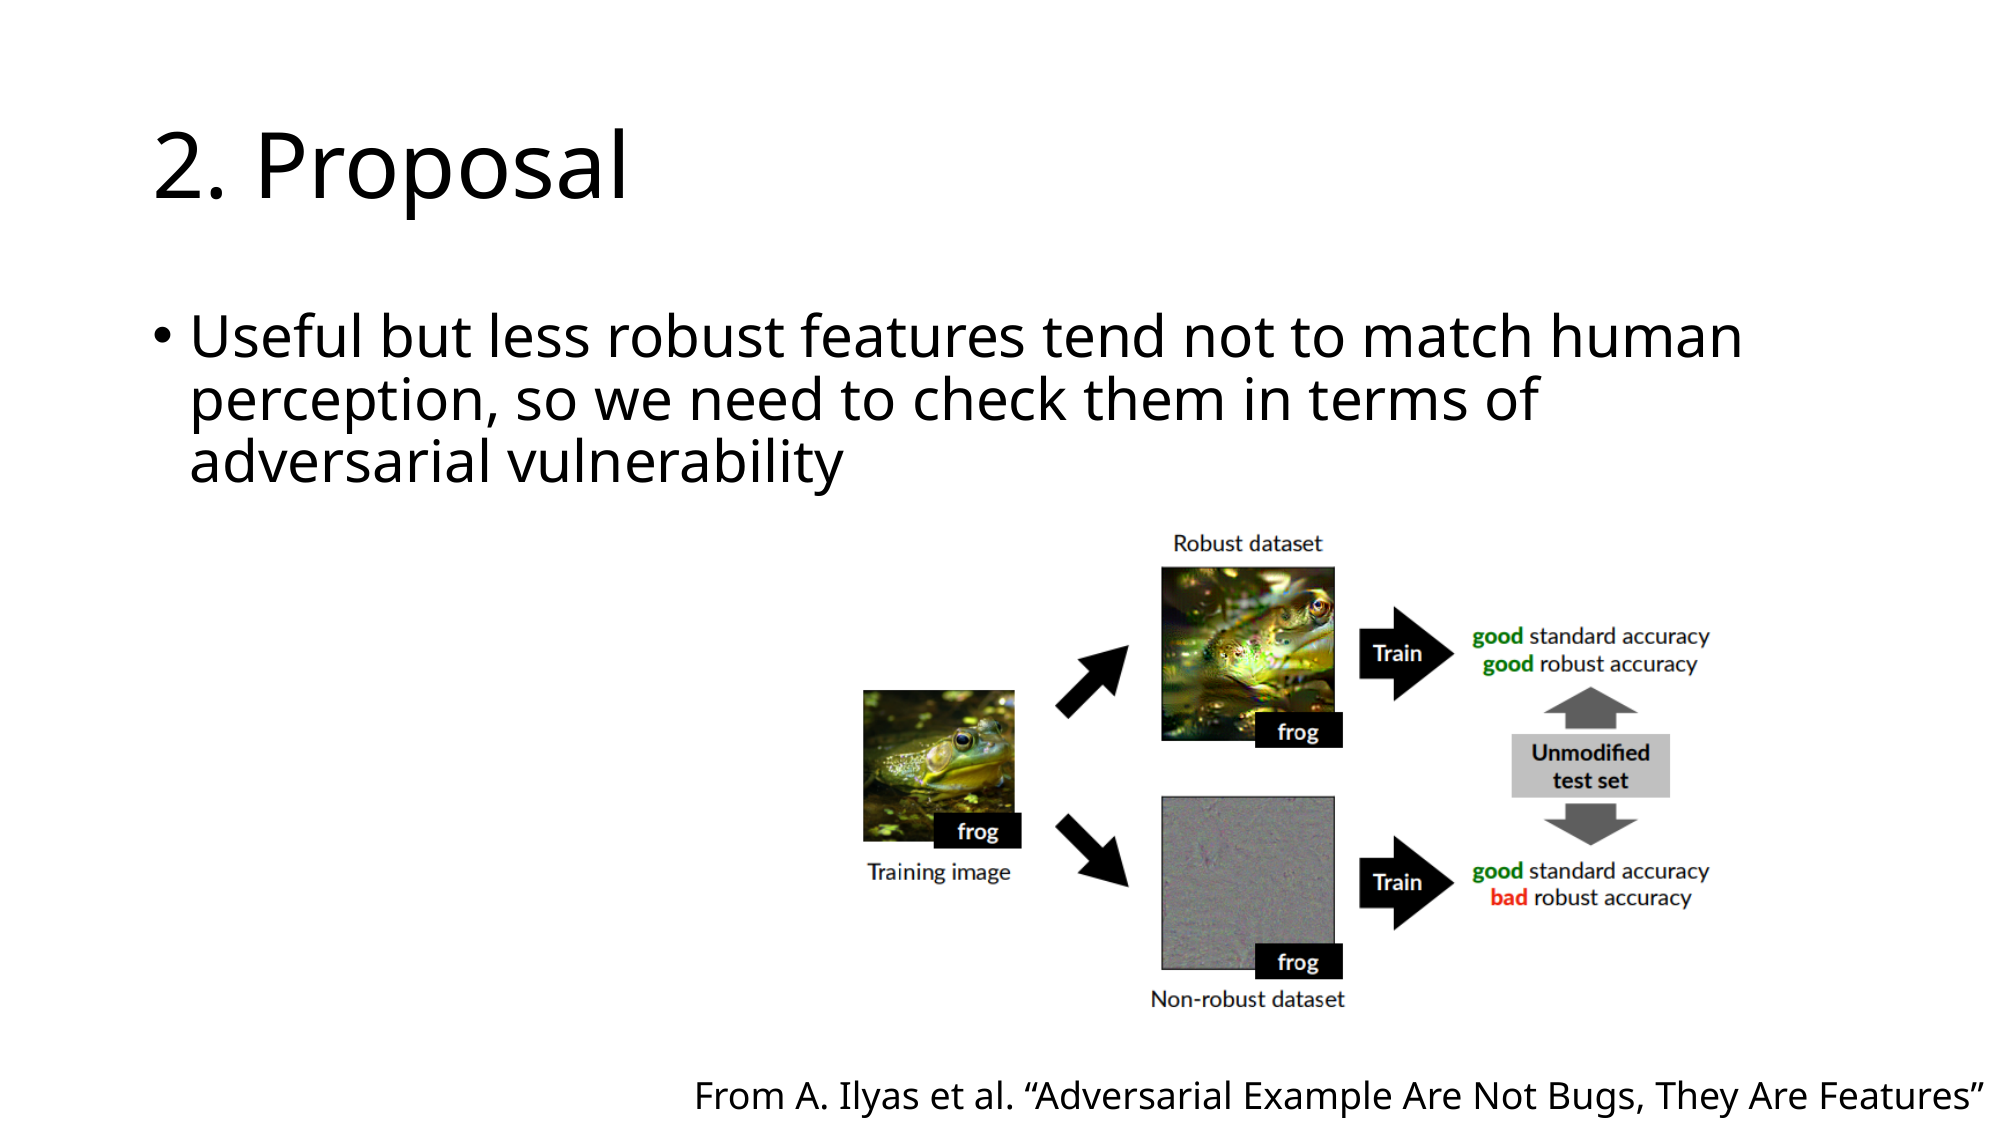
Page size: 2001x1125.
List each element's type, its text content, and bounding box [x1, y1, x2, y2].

list Useful but less robust features tend not to match human perception, so we need to check them in terms of adversarial vulnerability [137, 299, 1863, 1014]
title 2. Proposal [137, 59, 1863, 278]
picture [809, 512, 1773, 1036]
text_box From A. Ilyas et al. “Adversarial Example Are Not Bugs, They Are Features” [581, 1064, 2000, 1125]
